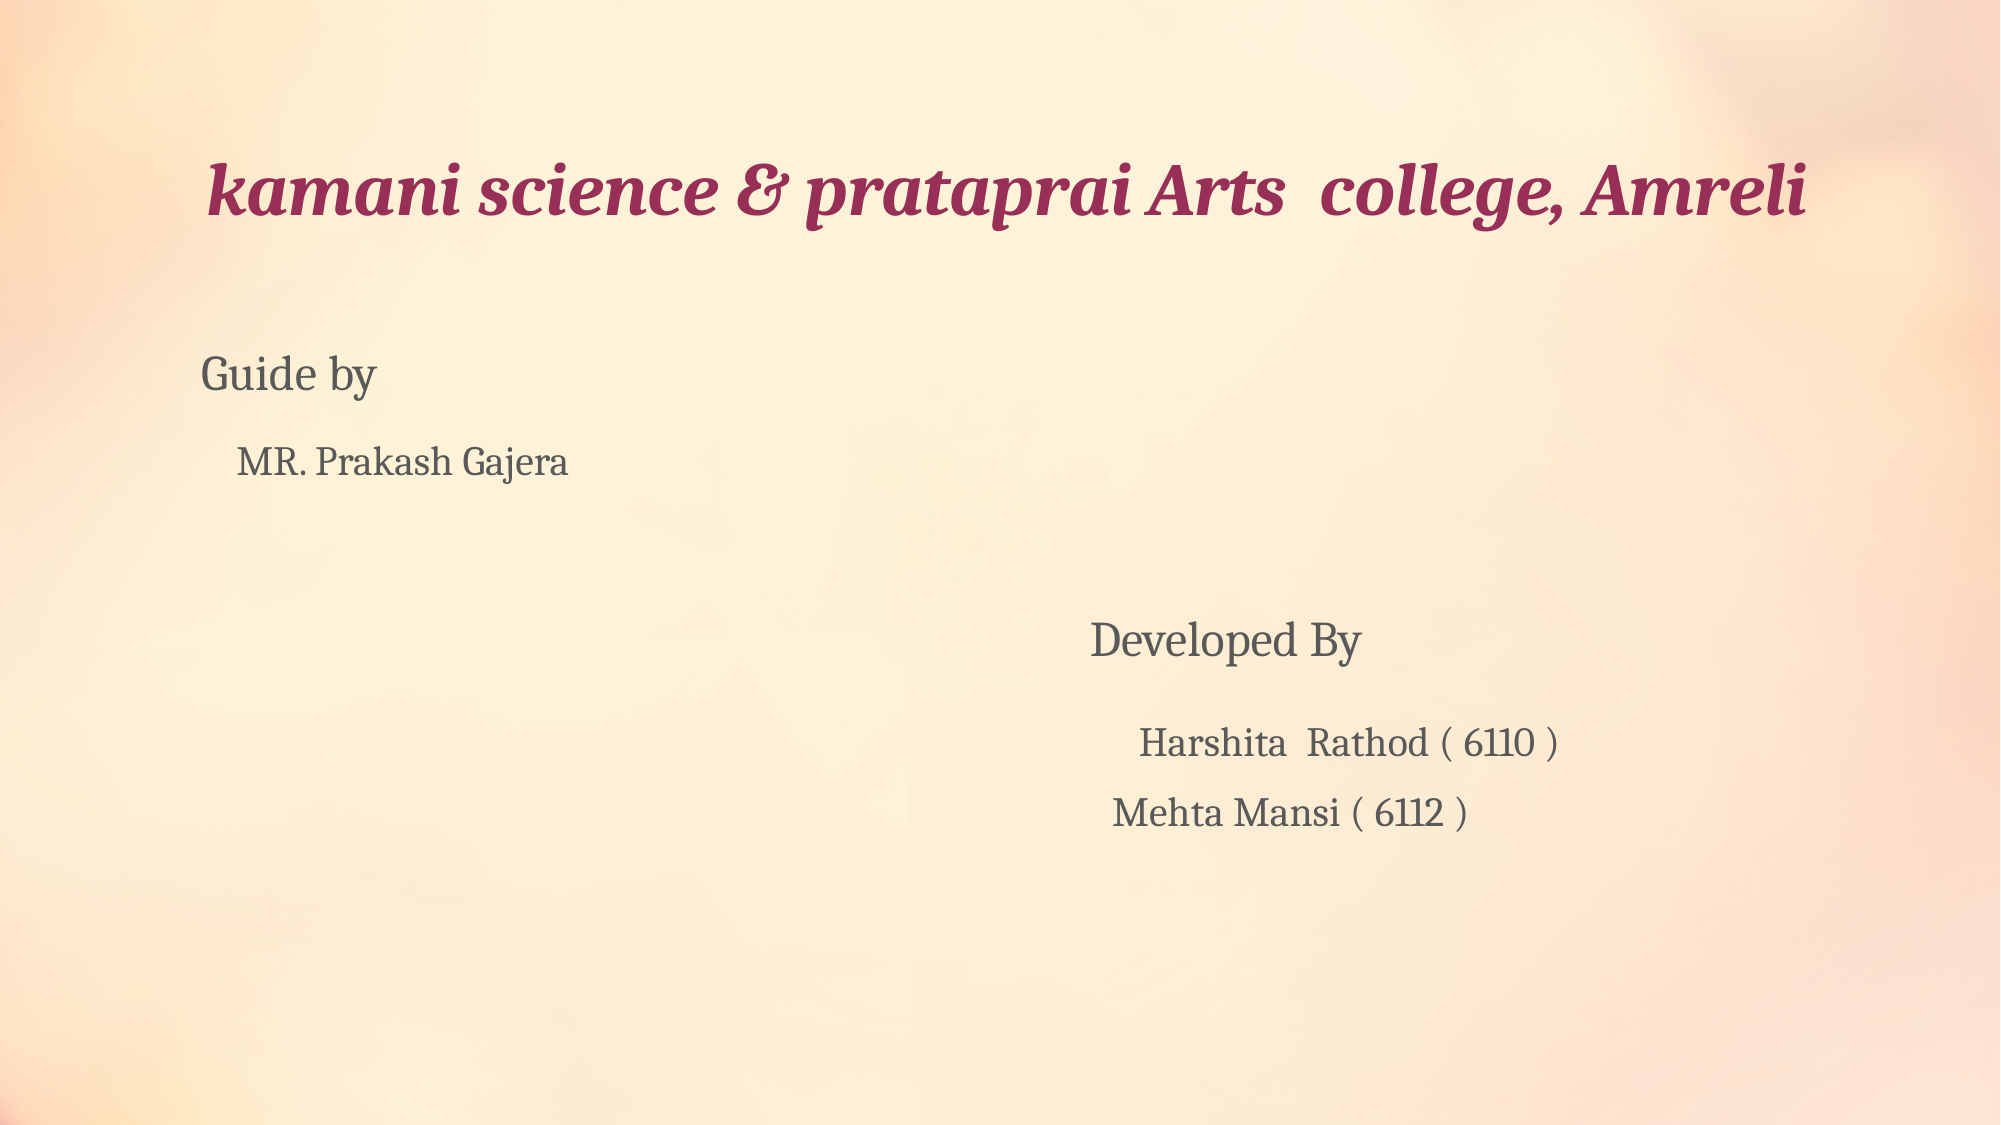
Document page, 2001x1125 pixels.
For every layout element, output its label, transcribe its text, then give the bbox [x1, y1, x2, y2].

title kamani science & prataprai Arts college, Amreli [174, 75, 1825, 239]
picture [0, 0, 2001, 1125]
list Guide by MR. Prakash Gajera Developed By Harshita Rathod ( 6110 ) Mehta Mansi ( 6112 ) [174, 340, 1825, 1013]
